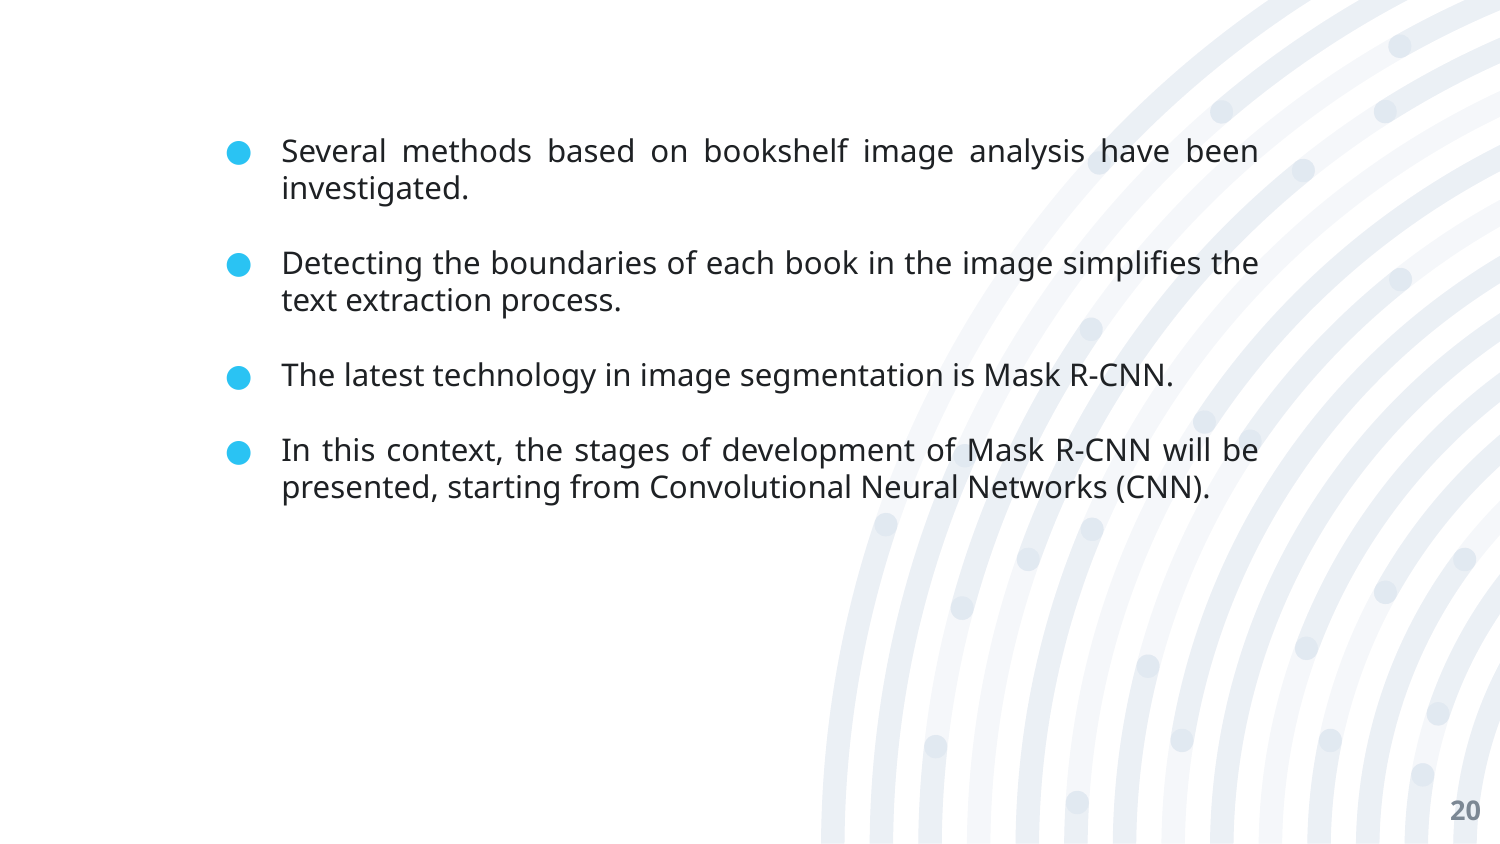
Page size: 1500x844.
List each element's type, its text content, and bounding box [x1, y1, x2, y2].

list Several methods based on bookshelf image analysis have been investigated. Detecting the boundaries of each book in the image simplifies the text extraction process. The latest technology in image segmentation is Mask R-CNN. In this context, the stages of development of Mask R-CNN will be presented, starting from Convolutional Neural Networks (CNN). [225, 130, 1261, 780]
slide_number 20 [1391, 779, 1482, 844]
